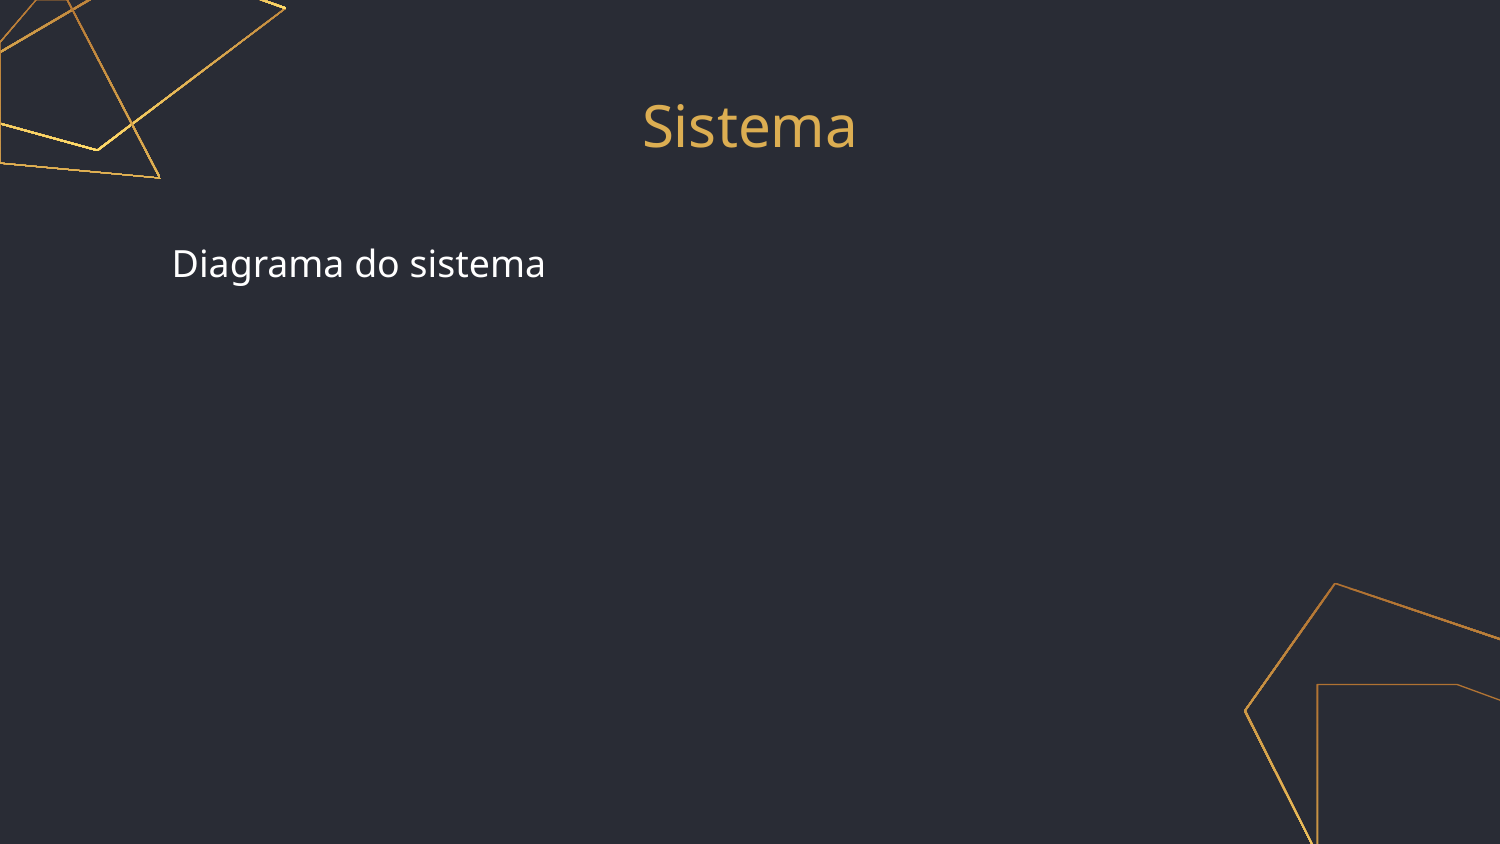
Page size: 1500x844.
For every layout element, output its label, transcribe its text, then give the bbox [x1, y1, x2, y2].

text_box Diagrama do sistema [133, 225, 1367, 756]
title Sistema [327, 88, 1173, 160]
